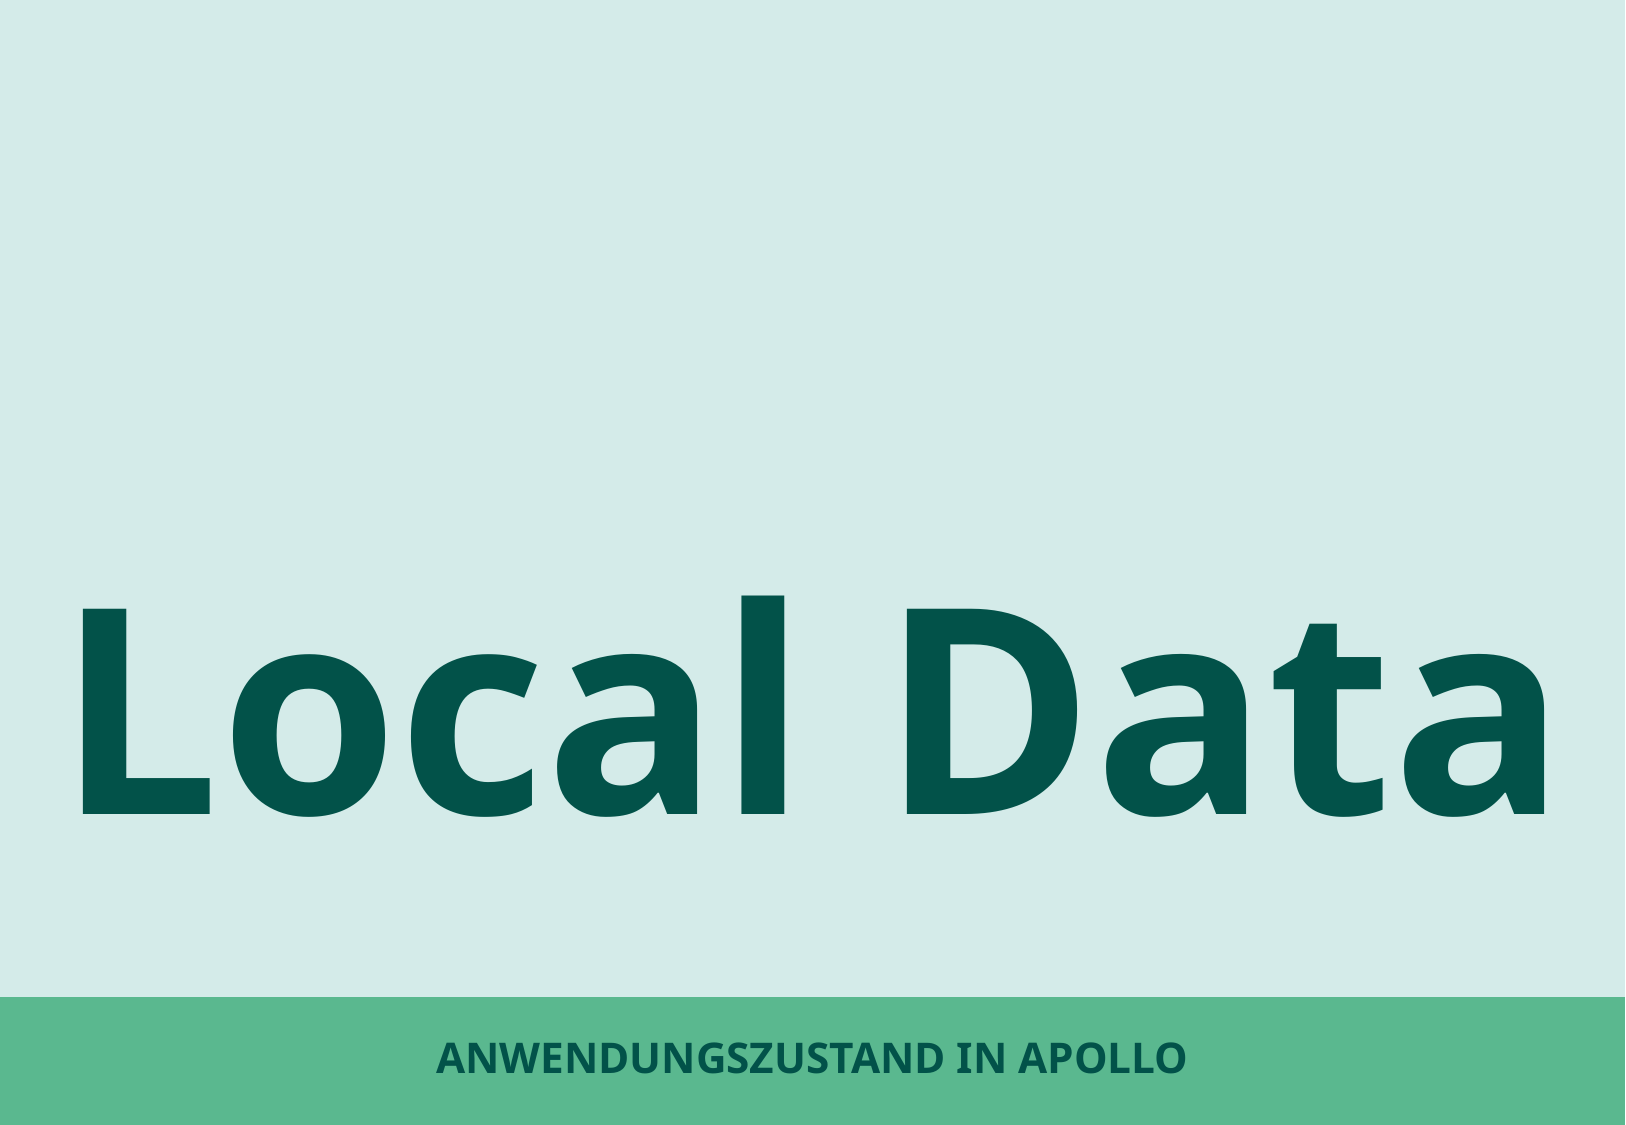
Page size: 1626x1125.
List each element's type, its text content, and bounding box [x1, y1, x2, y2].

text_box Local Data [42, 519, 1583, 880]
title Anwendungszustand in Apollo [0, 995, 1625, 1125]
